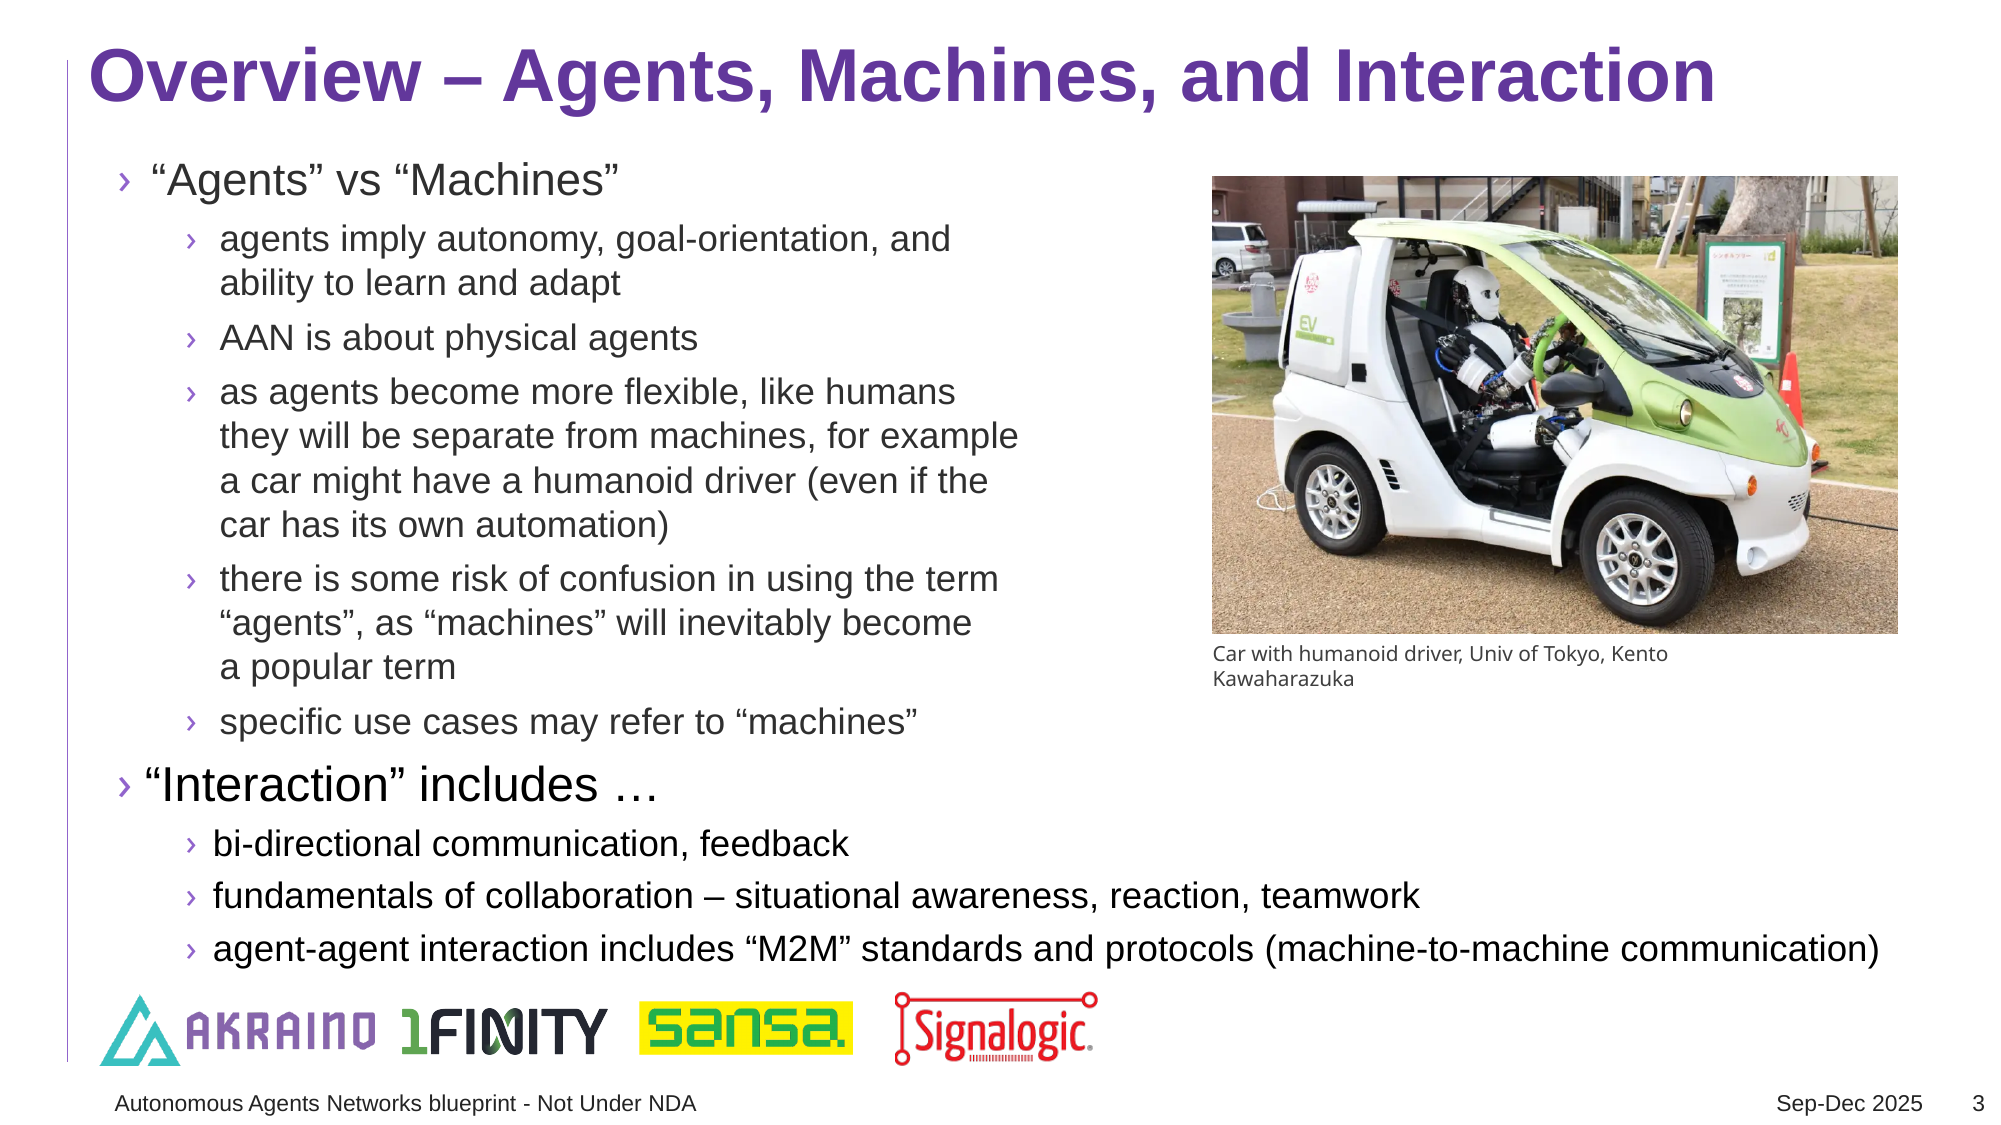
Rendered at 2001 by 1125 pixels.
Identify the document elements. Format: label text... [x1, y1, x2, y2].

picture [1212, 176, 1898, 634]
picture [639, 1001, 853, 1055]
text_box Car with humanoid driver, Univ of Tokyo, Kento Kawaharazuka [1197, 633, 1773, 699]
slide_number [1727, 1080, 1939, 1125]
list “Agents” vs “Machines” agents imply autonomy, goal-orientation, and ability to learn and adapt AAN is about physical agents as agents become more flexible, like humans they will be separate from machines, for example a car might have a humanoid driver (even if the car has its own automation) there is some risk of confusion in using the term “agents”, as “machines” will inevitably become a popular term specific use cases may refer to “machines” “Interaction” includes … bi-directional communication, feedback fundamentals of collaboration – situational awareness, reaction, teamwork agent-agent interaction includes “M2M” standards and protocols (machine-to-machine communication) [102, 142, 1956, 980]
picture [402, 1007, 608, 1055]
footer Autonomous Agents Networks blueprint - Not Under NDA [99, 1080, 740, 1125]
picture [895, 989, 1098, 1069]
title Overview – Agents, Machines, and Interaction [73, 0, 1985, 154]
picture [99, 994, 375, 1066]
slide_number 3 [1939, 1080, 2000, 1125]
